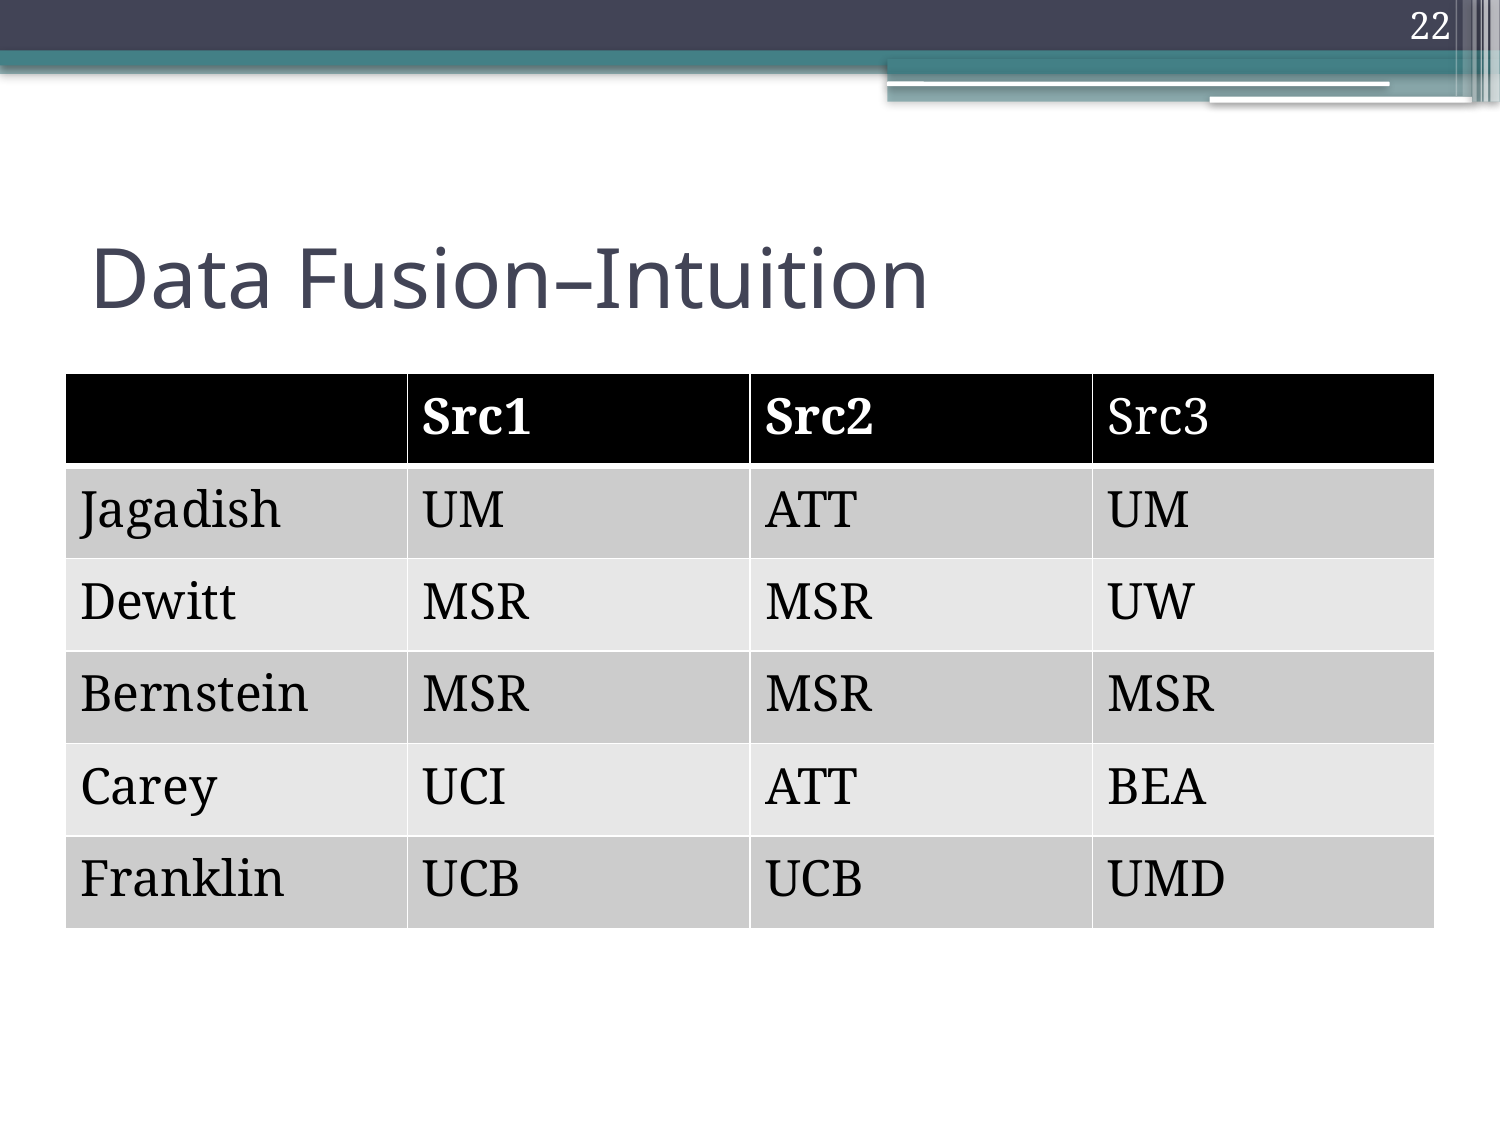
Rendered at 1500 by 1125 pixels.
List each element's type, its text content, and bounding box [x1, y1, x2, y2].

table_cell UCB [408, 837, 749, 928]
table_cell BEA [1093, 744, 1434, 835]
table_cell MSR [1093, 652, 1434, 743]
table_header Src3 [1093, 374, 1434, 463]
table_cell Carey [66, 744, 407, 835]
table_cell UW [1093, 559, 1434, 650]
slide_number 22 [1341, 0, 1466, 61]
table_header Src1 [408, 374, 749, 463]
table_cell UMD [1093, 837, 1434, 928]
table_header [66, 374, 407, 463]
table_cell MSR [408, 559, 749, 650]
table_header Src2 [751, 374, 1092, 463]
table_cell UM [1093, 469, 1434, 558]
table_cell Bernstein [66, 652, 407, 743]
table_cell ATT [751, 469, 1092, 558]
table_cell UM [408, 469, 749, 558]
table_cell UCI [408, 744, 749, 835]
title Data Fusion–Intuition [75, 187, 1425, 363]
table_cell Dewitt [66, 559, 407, 650]
table_cell MSR [408, 652, 749, 743]
table_cell MSR [751, 559, 1092, 650]
table_cell Franklin [66, 837, 407, 928]
table_cell ATT [751, 744, 1092, 835]
table_cell Jagadish [66, 469, 407, 558]
table_cell UCB [751, 837, 1092, 928]
table_cell MSR [751, 652, 1092, 743]
